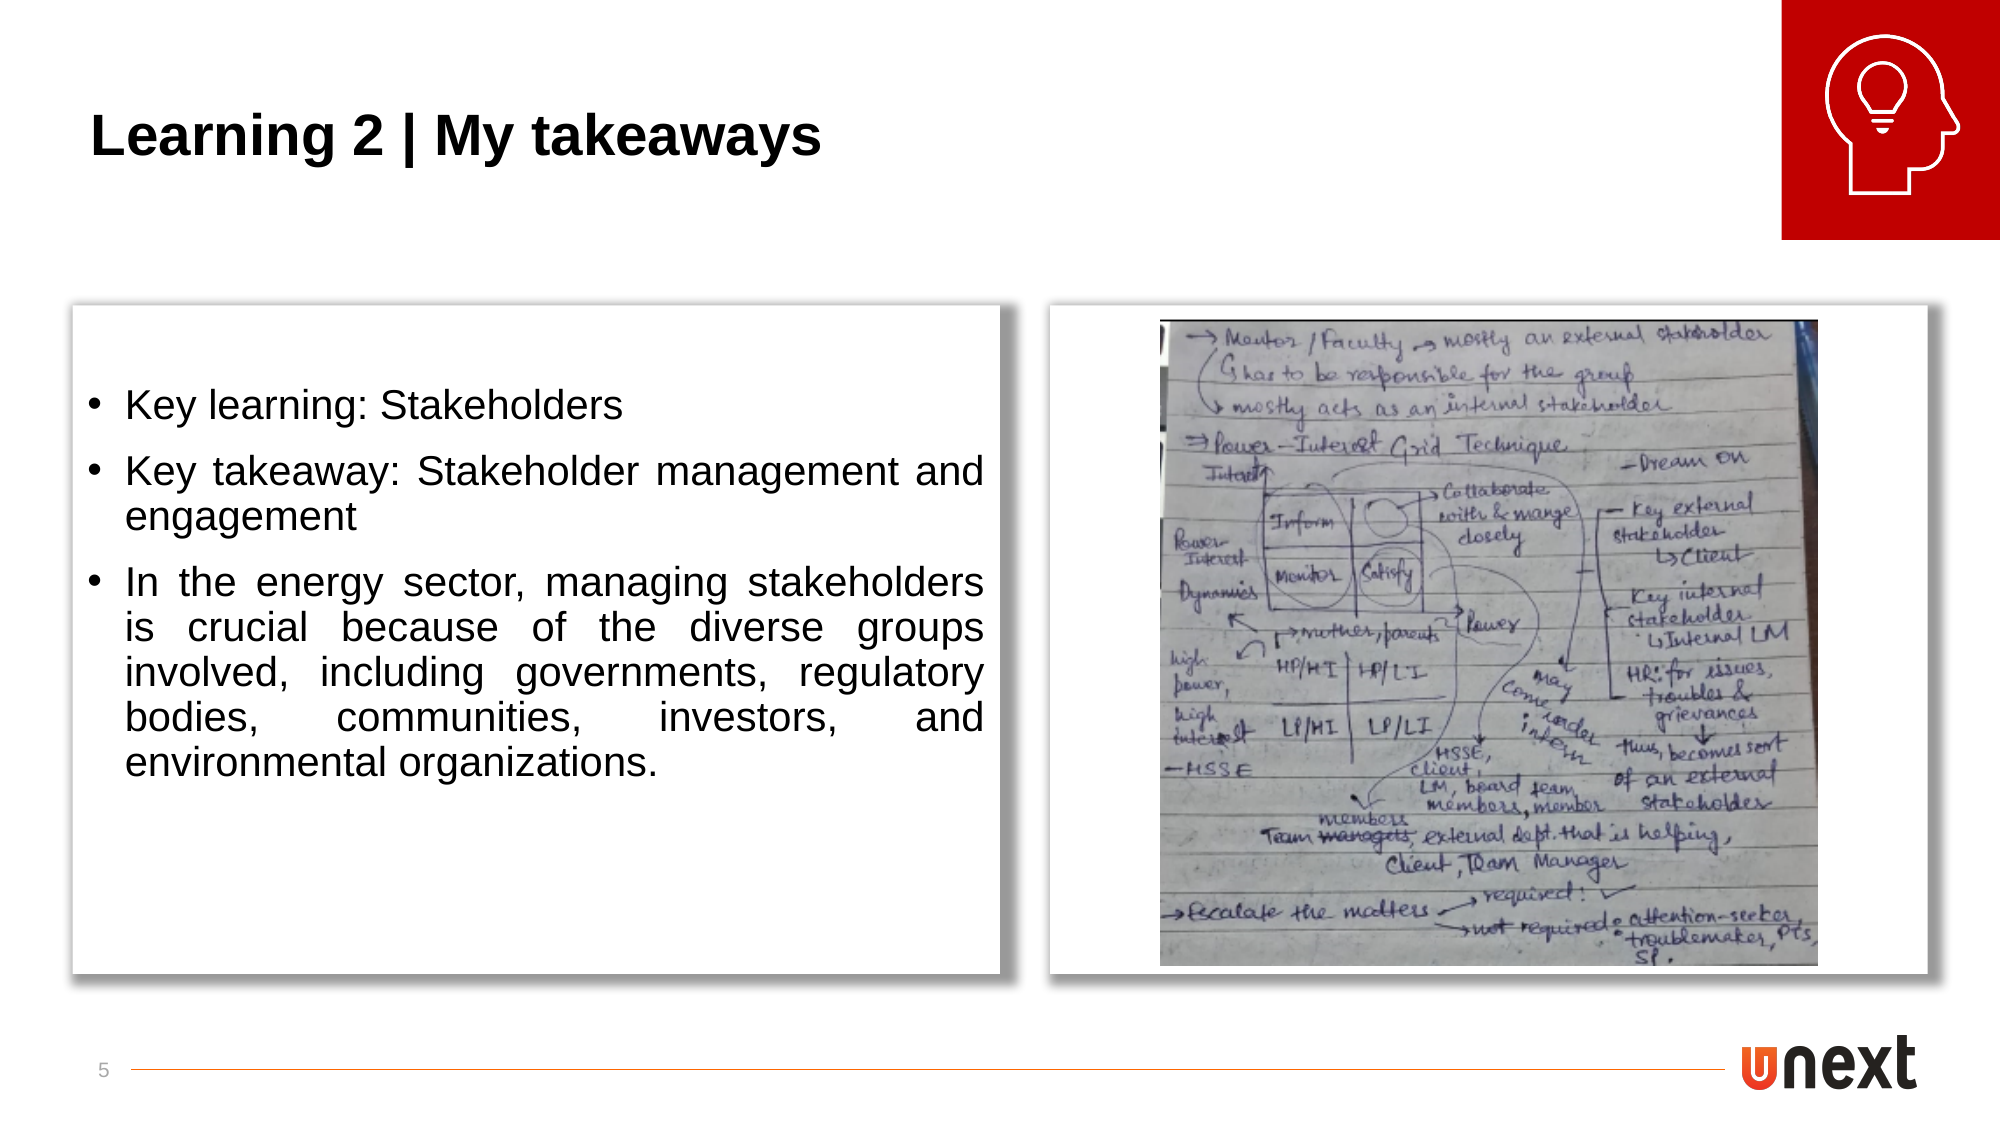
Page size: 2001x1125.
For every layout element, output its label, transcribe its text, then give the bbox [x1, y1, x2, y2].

text_box [1050, 305, 1928, 974]
picture [1160, 313, 1818, 966]
text_box [1781, 0, 2000, 241]
text_box Key learning: Stakeholders Key takeaway: Stakeholder management and engagement In the energy sector, managing stakeholders is crucial because of the diverse groups involved, including governments, regulatory bodies, communities, investors, and environmental organizations. [72, 305, 1000, 974]
slide_number 5 [48, 1047, 110, 1091]
picture [1797, 23, 1988, 214]
title Learning 2 | My takeaways [76, 78, 1797, 196]
picture [1742, 1035, 1917, 1090]
